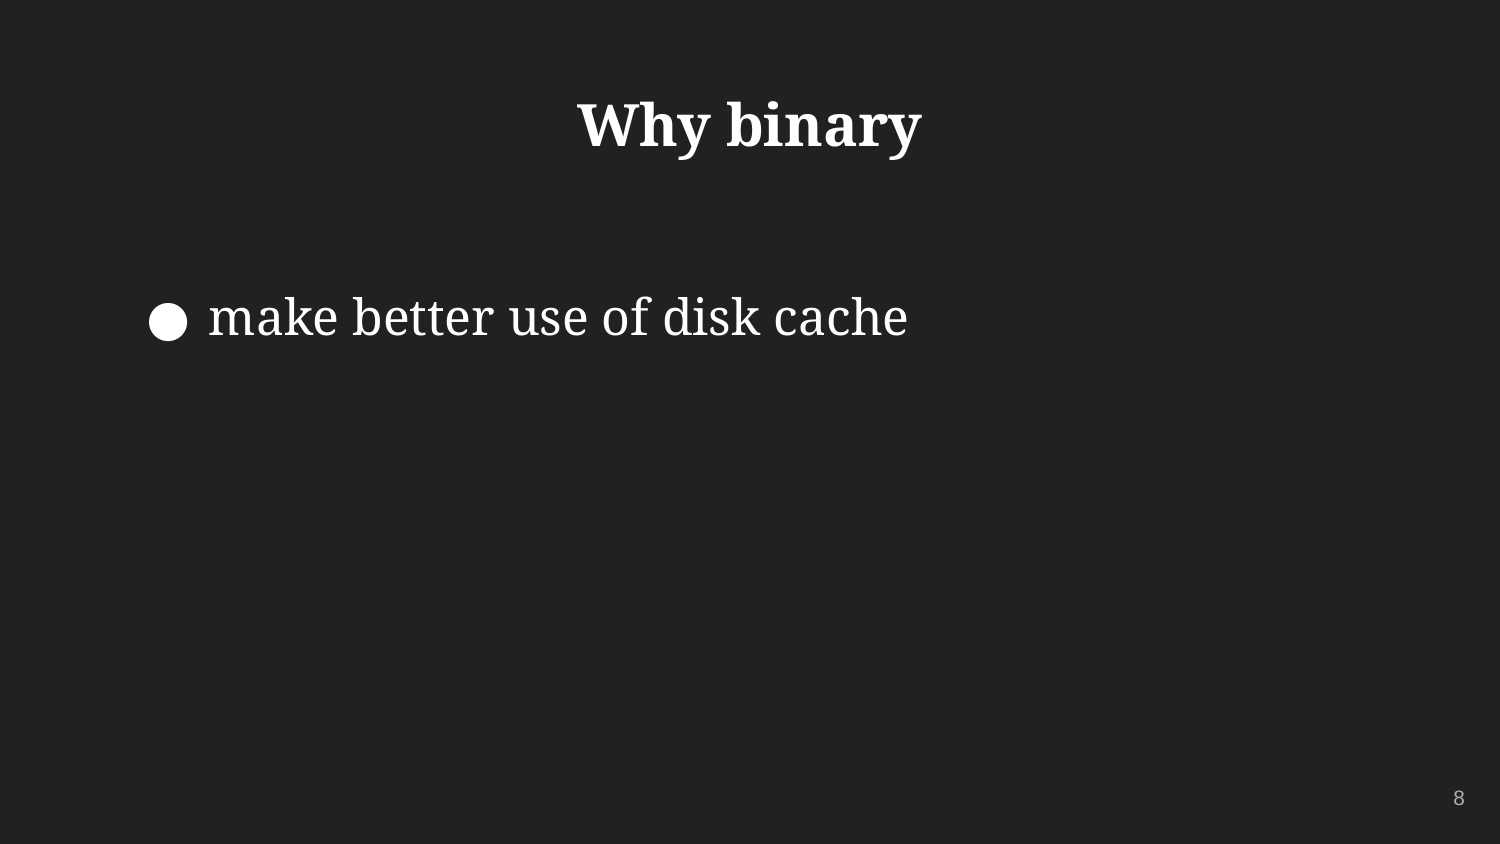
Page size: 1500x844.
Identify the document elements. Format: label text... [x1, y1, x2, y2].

text_box make better use of disk cache [118, 167, 1382, 822]
title Why binary [51, 72, 1449, 167]
slide_number ‹#› [1389, 764, 1480, 830]
